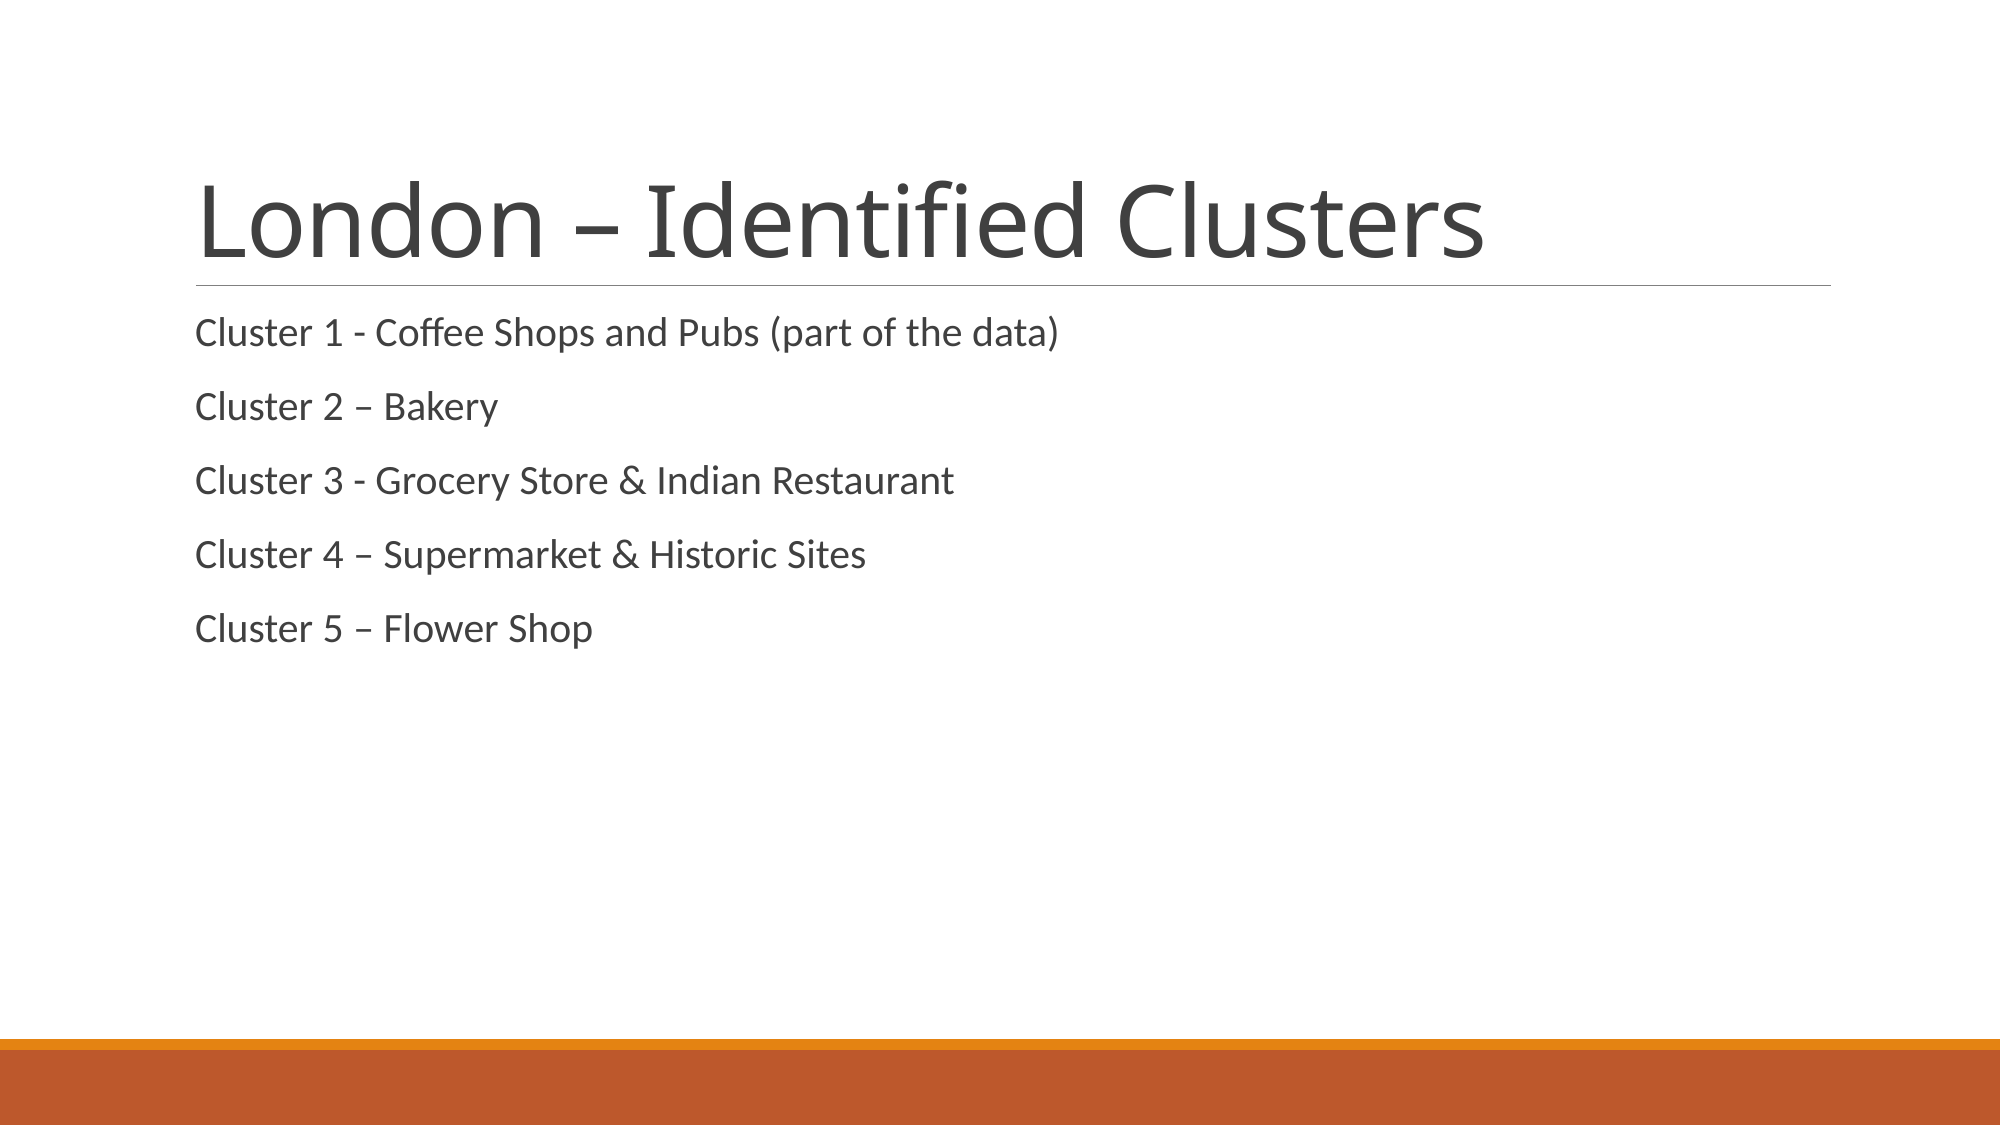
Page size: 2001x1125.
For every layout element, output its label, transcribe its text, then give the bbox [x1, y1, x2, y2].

title London – Identified Clusters [180, 47, 1830, 285]
list Cluster 1 - Coffee Shops and Pubs (part of the data) Cluster 2 – Bakery Cluster 3 - Grocery Store & Indian Restaurant Cluster 4 – Supermarket & Historic Sites Cluster 5 – Flower Shop [180, 302, 1830, 963]
